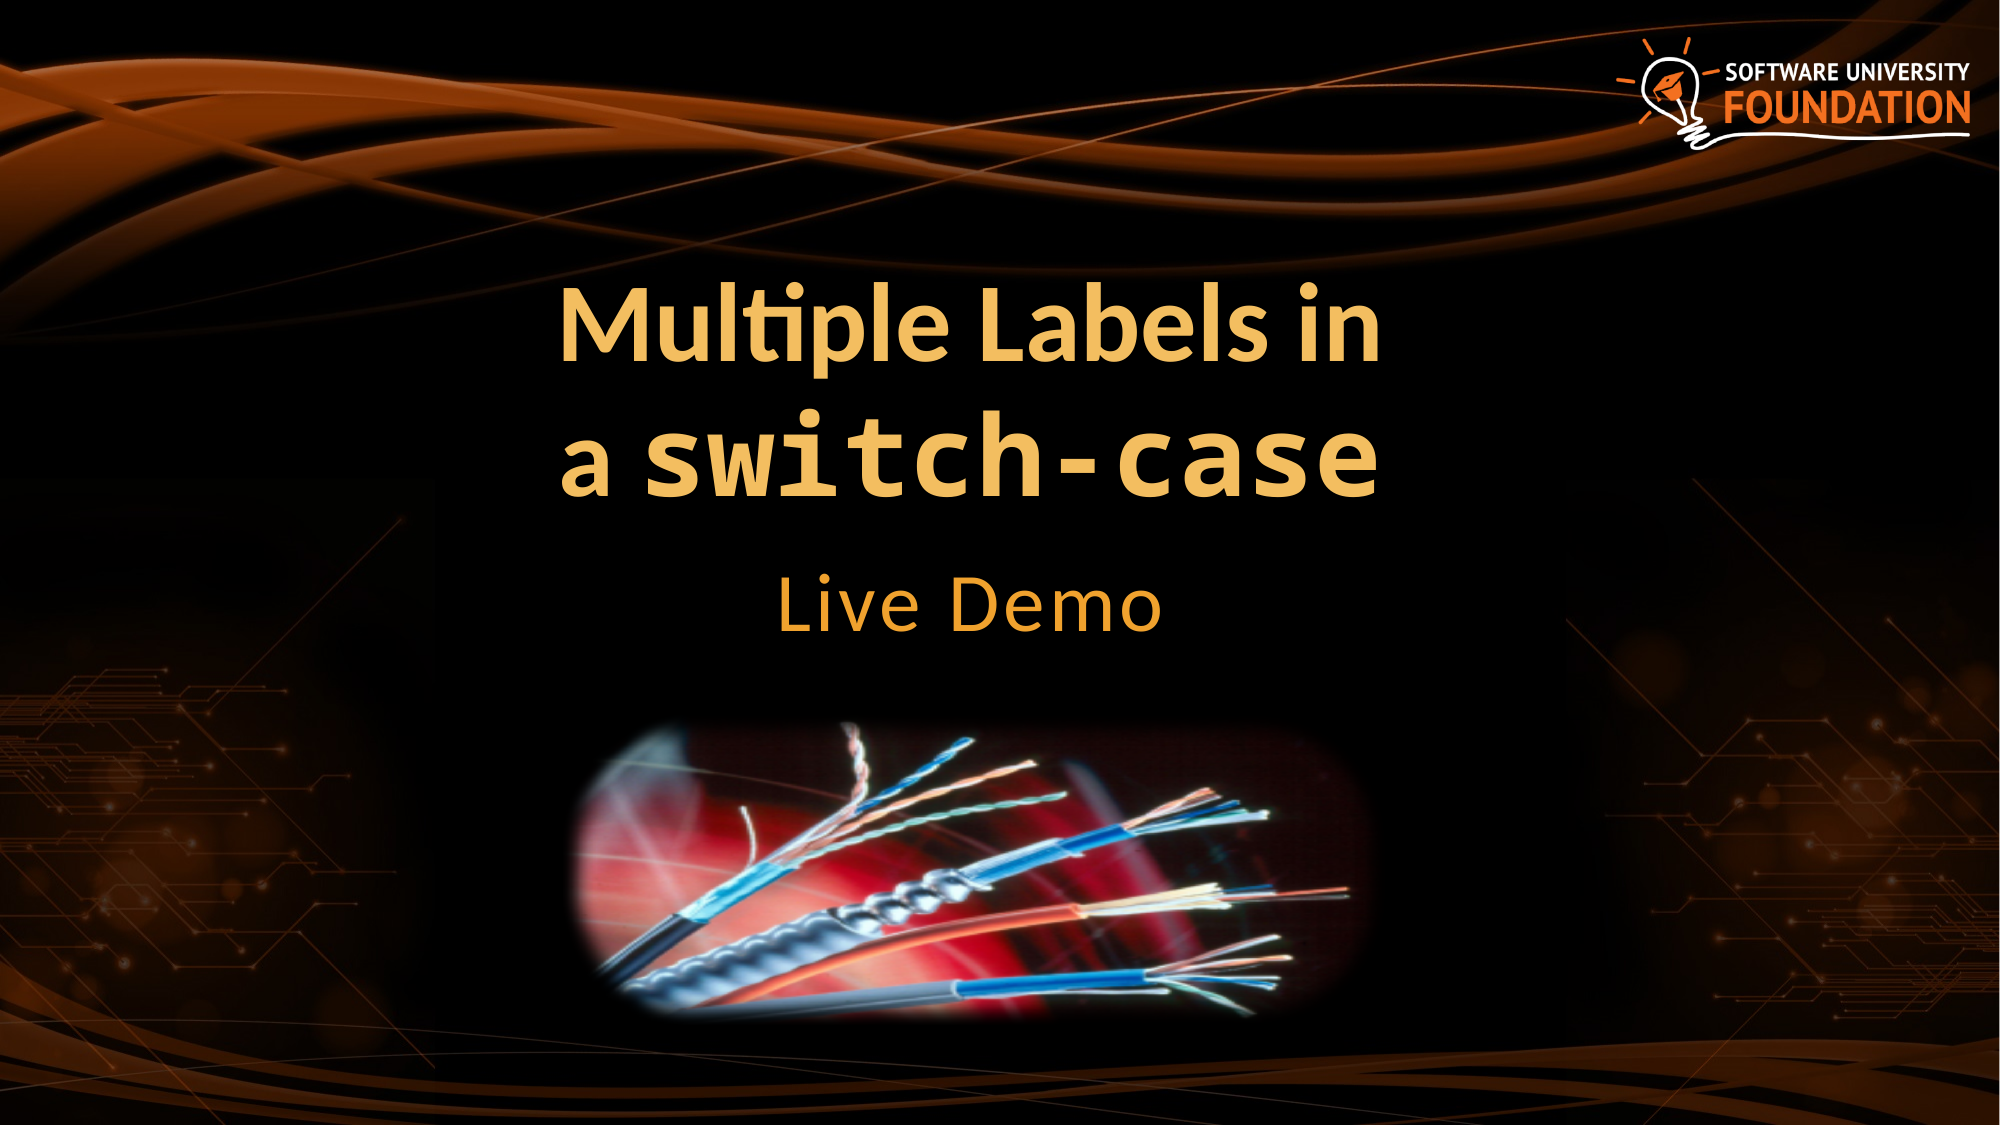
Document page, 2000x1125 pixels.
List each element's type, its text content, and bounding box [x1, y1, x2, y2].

picture [0, 0, 2000, 1125]
title Multiple Labels in a switch-case [237, 240, 1704, 525]
list Live Demo [237, 537, 1704, 651]
